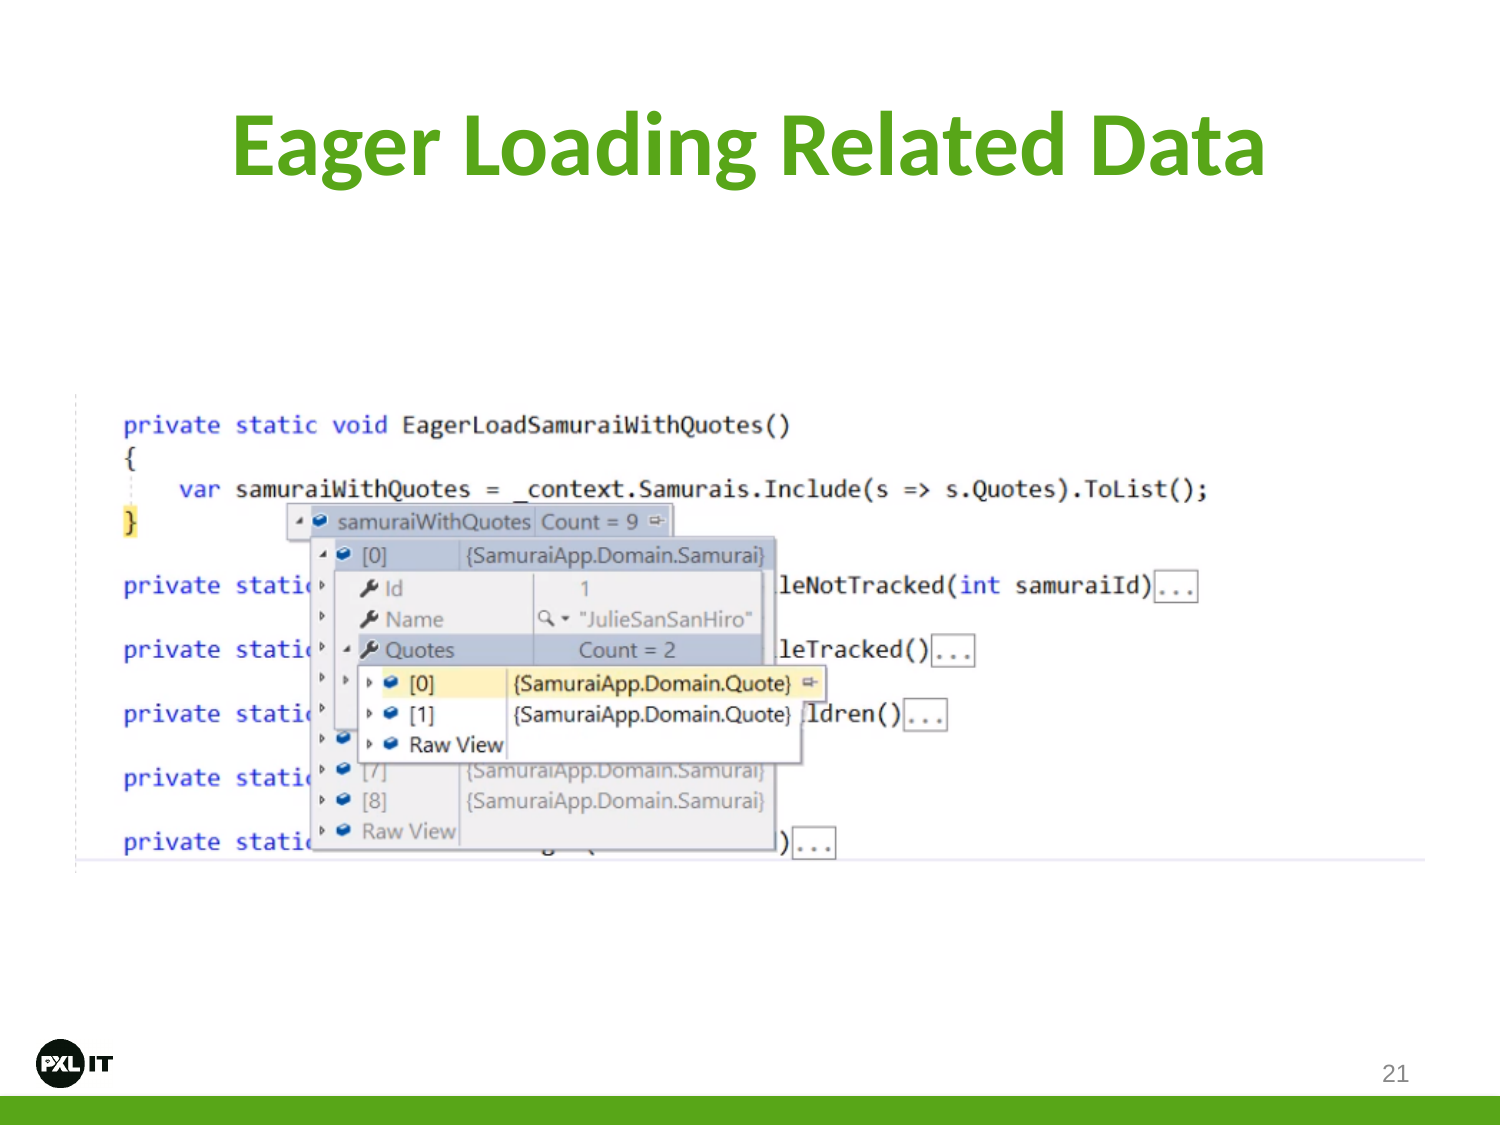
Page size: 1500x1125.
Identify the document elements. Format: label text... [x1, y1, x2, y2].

title Eager Loading Related Data [75, 45, 1425, 233]
picture [36, 1039, 113, 1088]
slide_number 21 [1074, 1042, 1425, 1103]
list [74, 394, 1426, 874]
